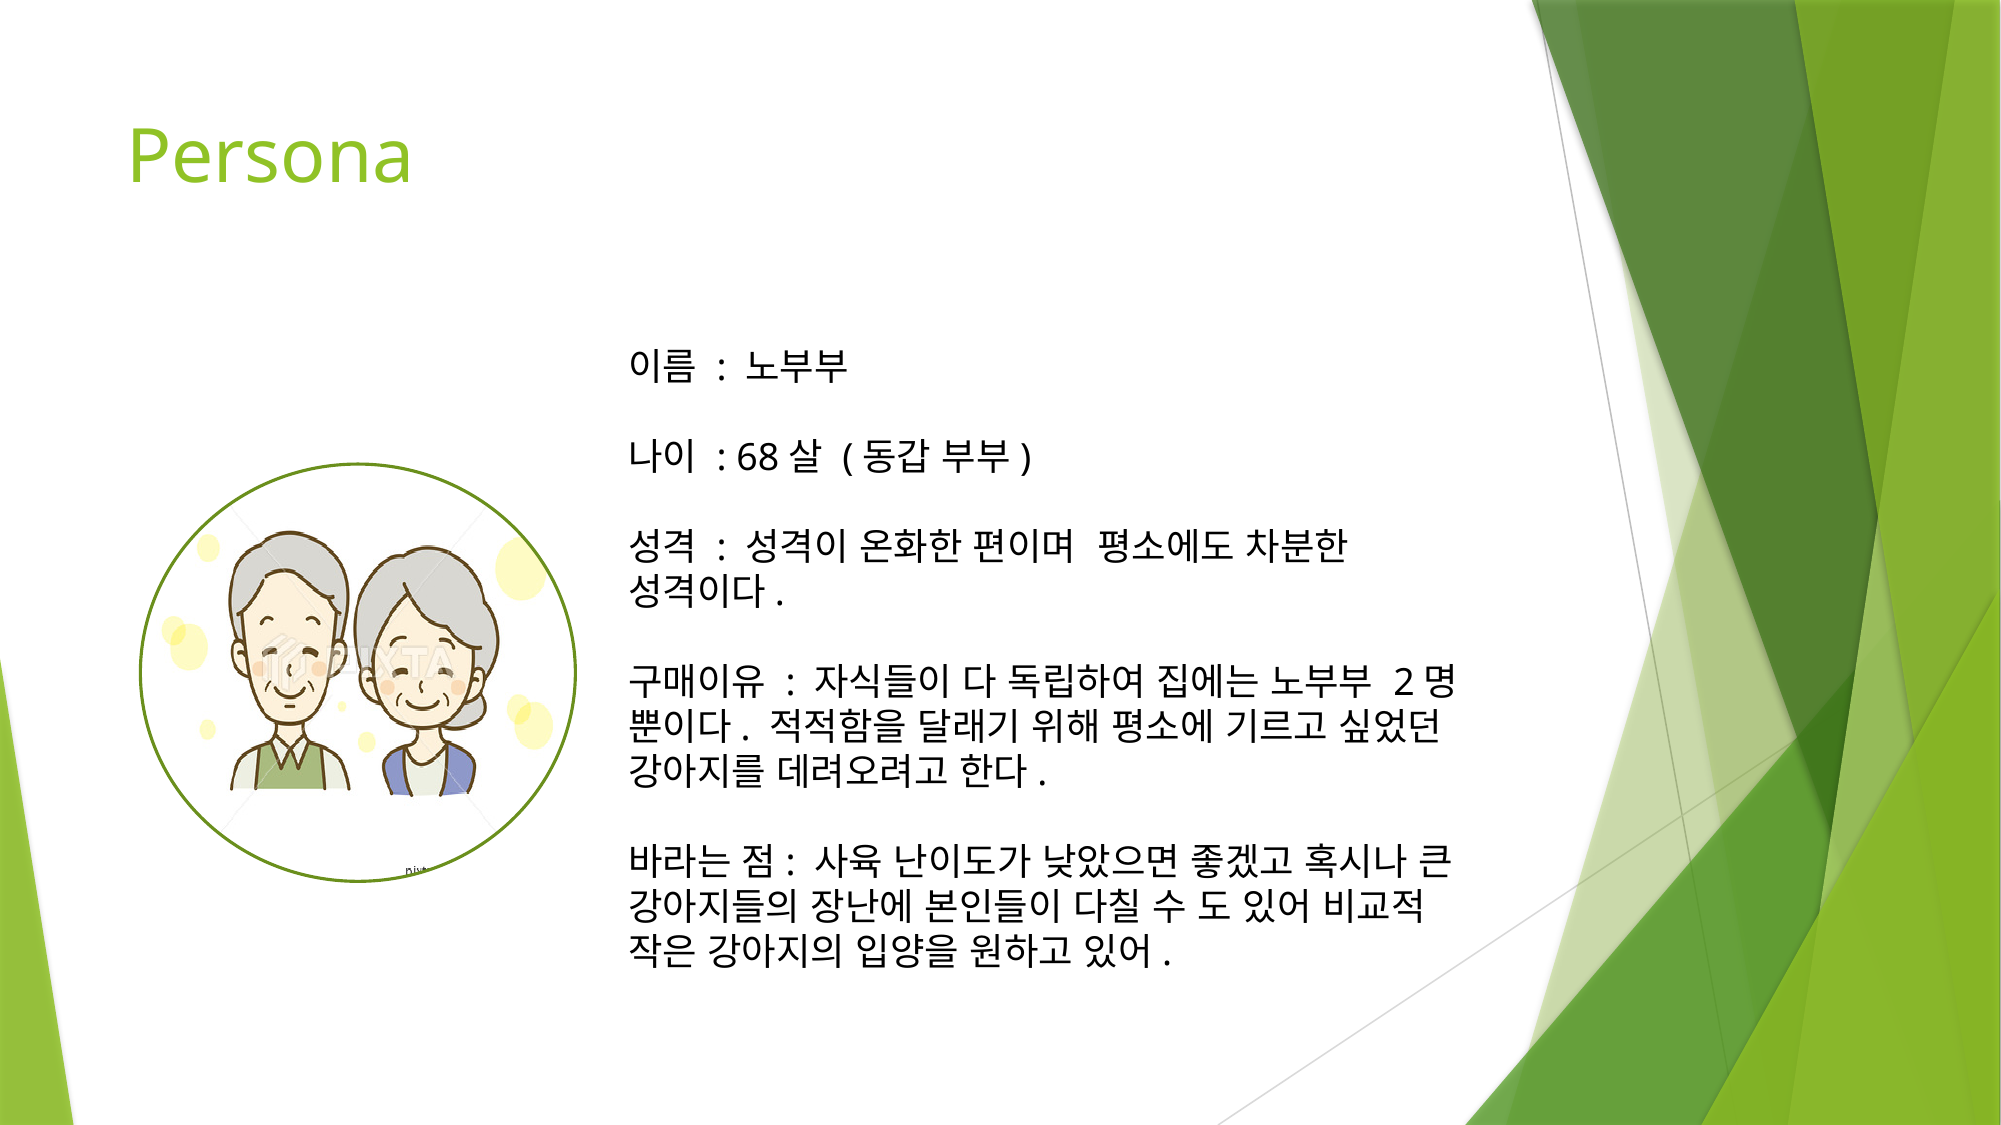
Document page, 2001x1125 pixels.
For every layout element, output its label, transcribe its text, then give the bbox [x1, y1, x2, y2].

text_box 이름 : 노부부 나이 : 68살 (동갑 부부) 성격 : 성격이 온화한 편이며 평소에도 차분한 성격이다. 구매이유 : 자식들이 다 독립하여 집에는 노부부 2명 뿐이다. 적적함을 달래기 위해 평소에 기르고 싶었던 강아지를 데려오려고 한다. 바라는 점: 사육 난이도가 낮았으면 좋겠고 혹시나 큰 강아지들의 장난에 본인들이 다칠 수 도 있어 비교적 작은 강아지의 입양을 원하고 있어. [613, 335, 1484, 1071]
title Persona [111, 99, 1522, 317]
text_box [138, 462, 577, 883]
